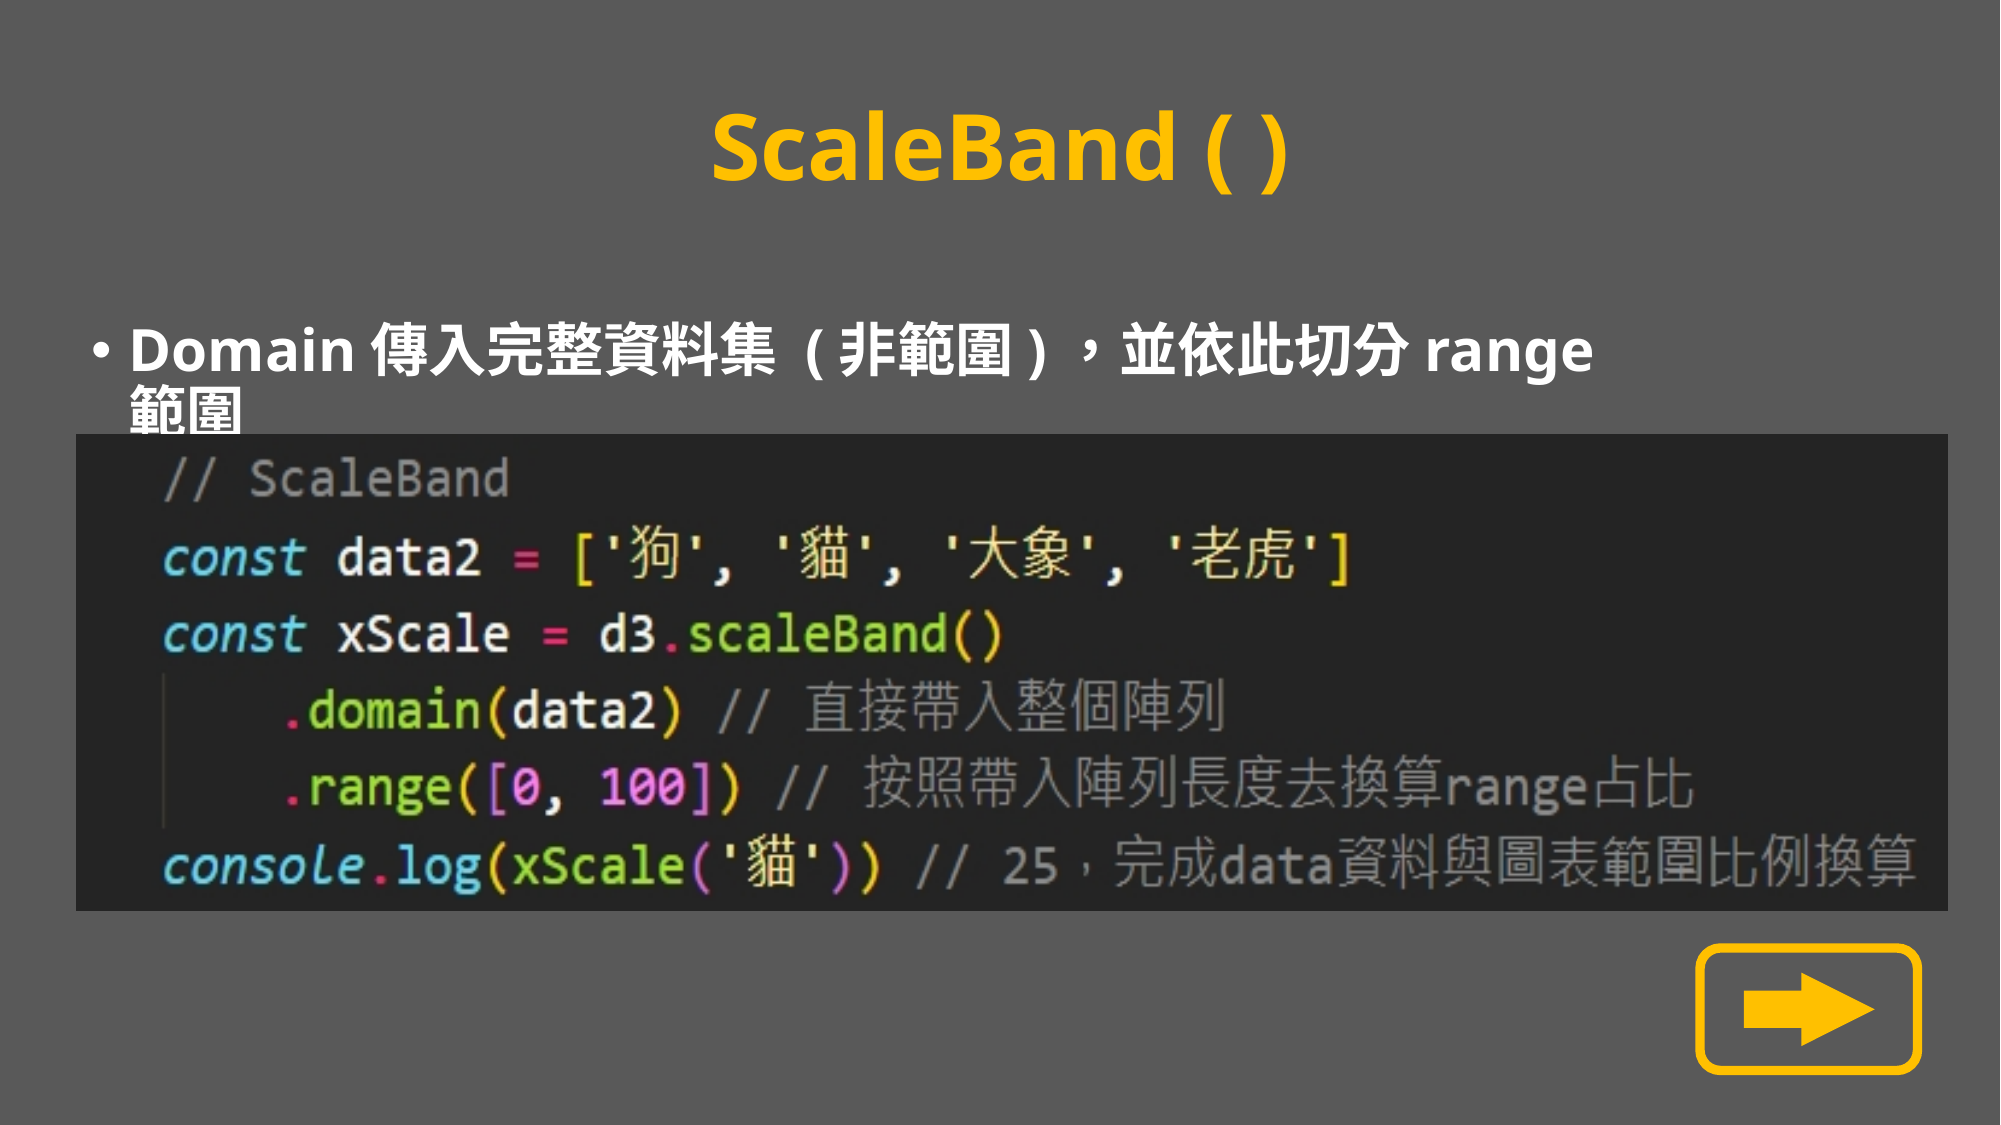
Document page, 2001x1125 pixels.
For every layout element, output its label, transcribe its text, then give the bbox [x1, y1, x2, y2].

picture [76, 434, 1948, 912]
list Domain傳入完整資料集 (非範圍)，並依此切分range範圍 [76, 313, 1651, 417]
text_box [1699, 947, 1918, 1071]
title ScaleBand ( ) [212, 59, 1788, 243]
